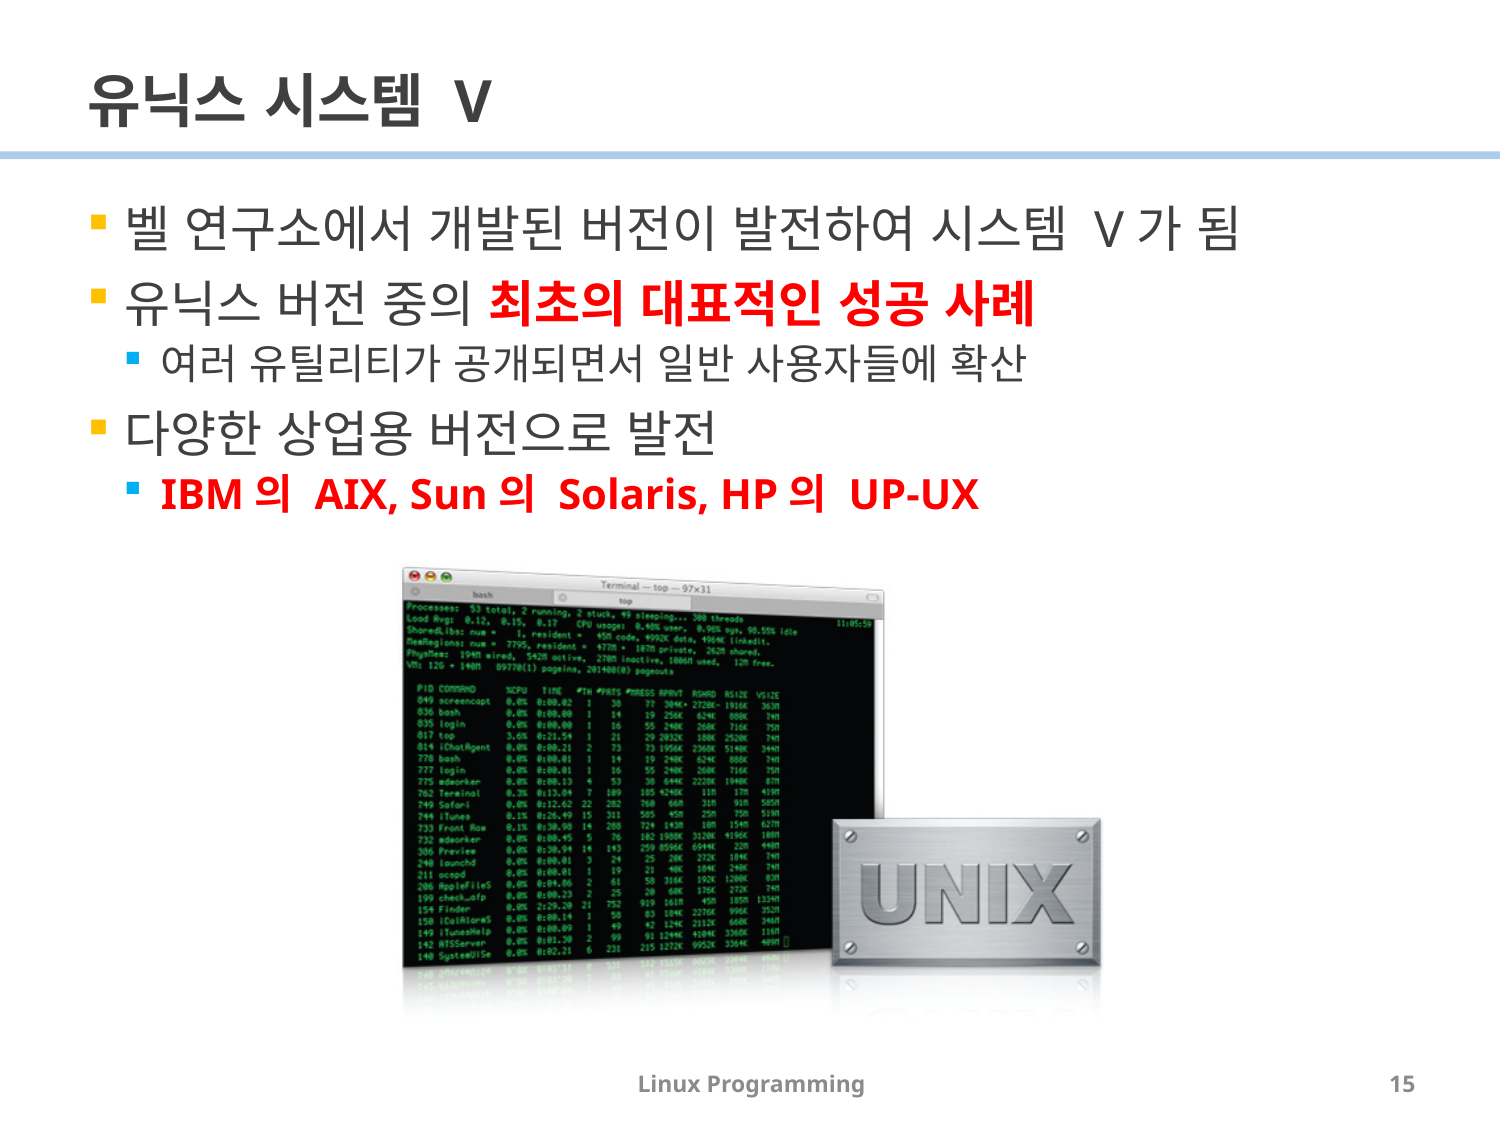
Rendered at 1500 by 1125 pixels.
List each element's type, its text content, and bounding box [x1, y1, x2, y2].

slide_number 15 [1093, 1067, 1431, 1103]
title 유닉스 시스템 V [72, 22, 1431, 144]
list 벨 연구소에서 개발된 버전이 발전하여 시스템 V가 됨 유닉스 버전 중의 최초의 대표적인 성공 사례 여러 유틸리티가 공개되면서 일반 사용자들에 확산 다양한 상업용 버전으로 발전 IBM의 AIX, Sun의 Solaris, HP의 UP-UX [72, 196, 1431, 1053]
footer Linux Programming [498, 1067, 1005, 1103]
picture [397, 562, 1106, 1029]
